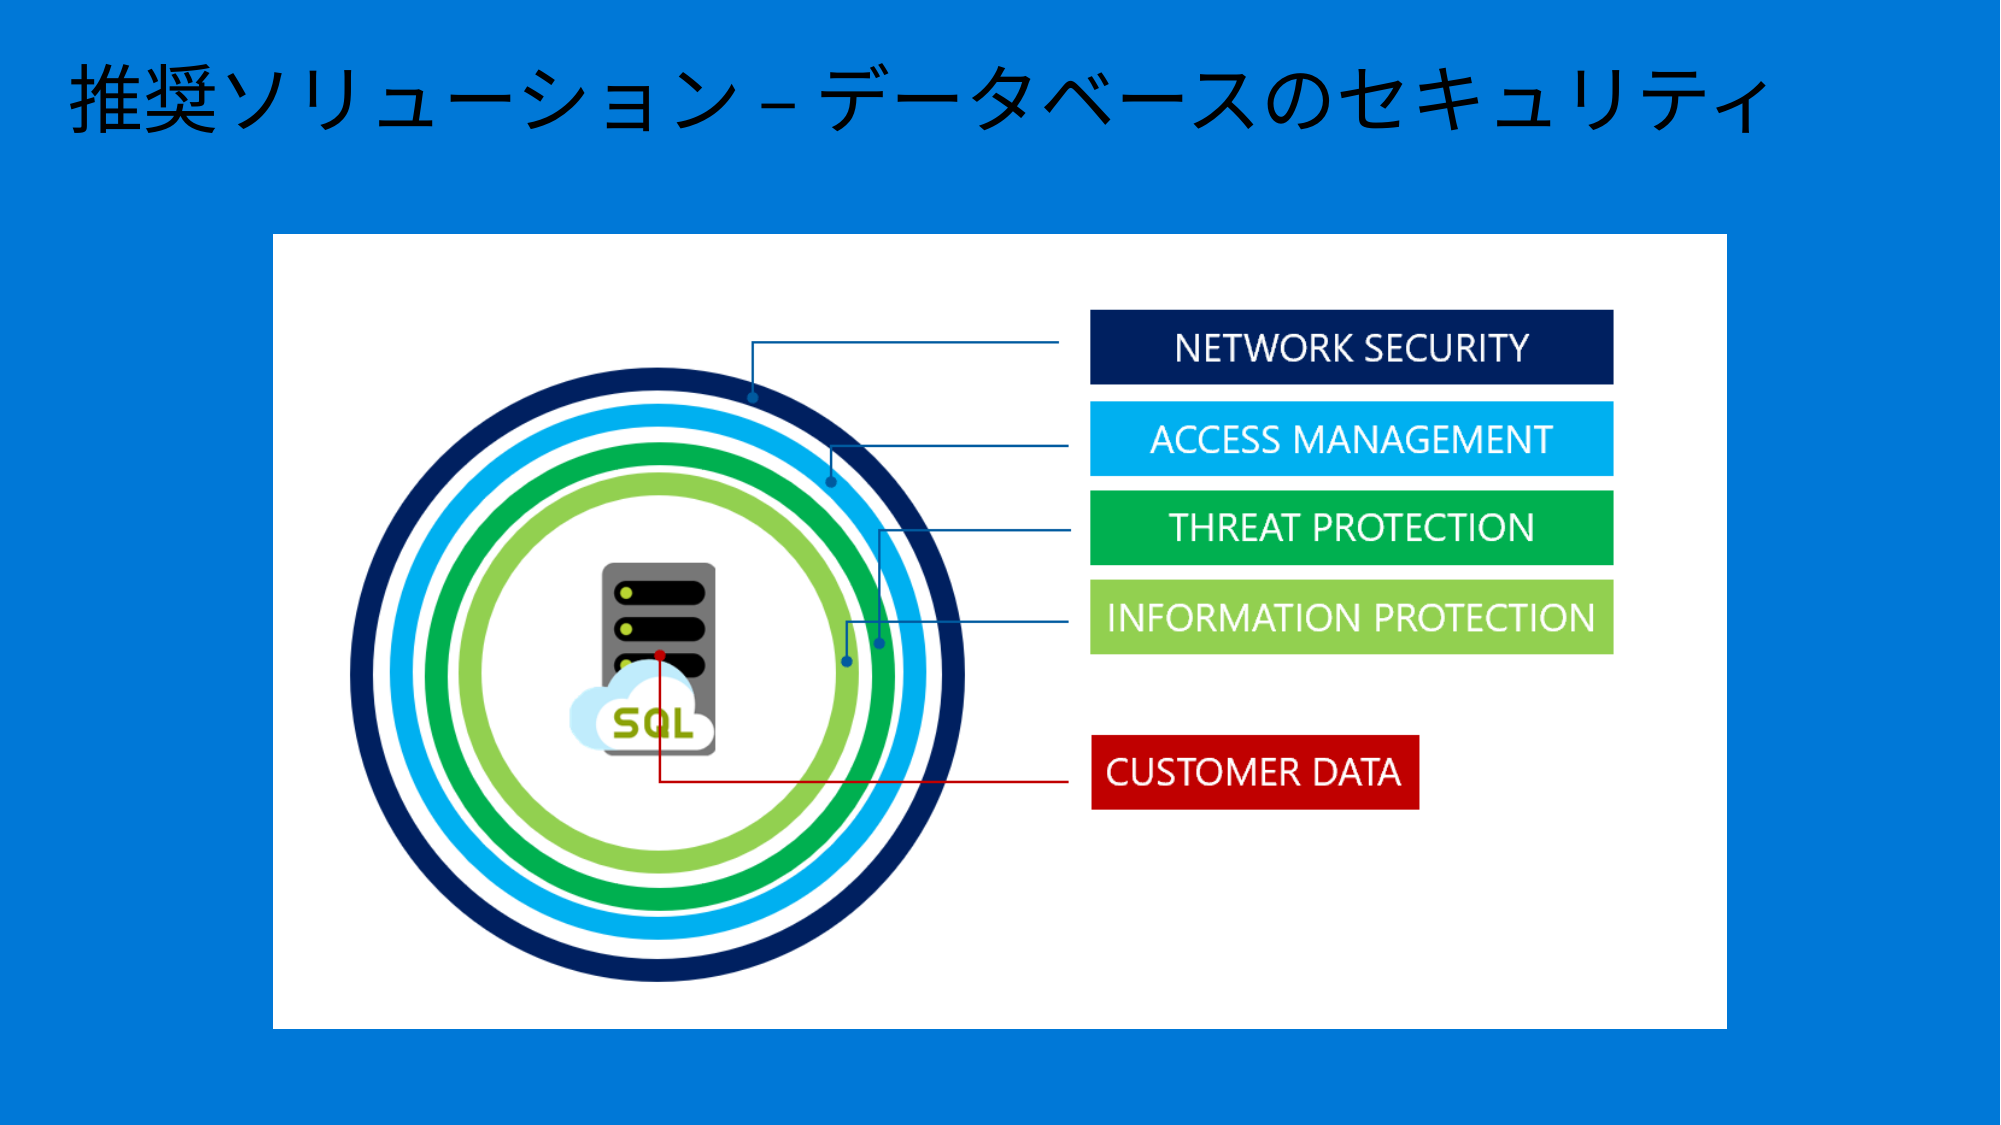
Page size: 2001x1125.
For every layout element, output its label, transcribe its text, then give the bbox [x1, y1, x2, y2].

title 推奨ソリューション – データベースのセキュリティ [44, 47, 1957, 196]
picture [273, 233, 1727, 1030]
